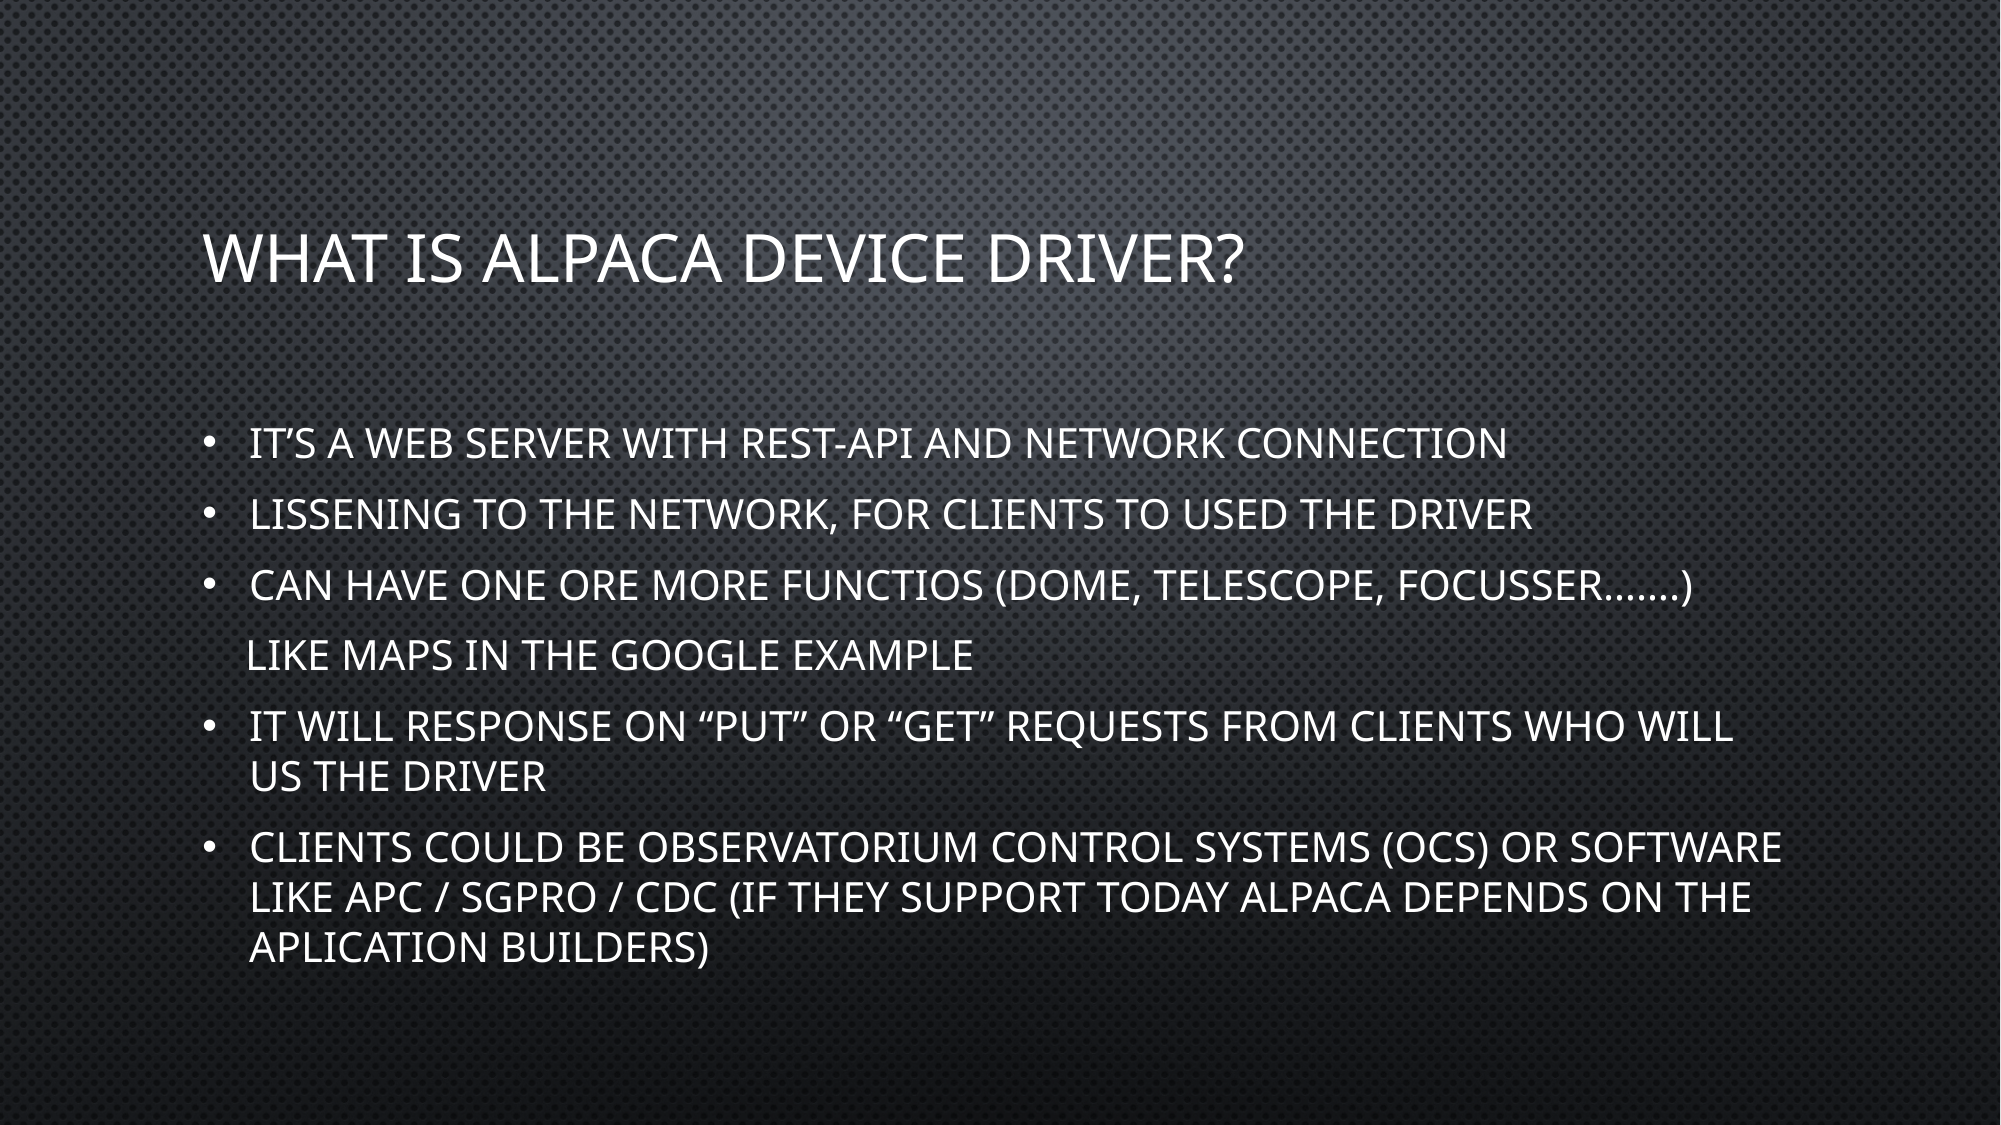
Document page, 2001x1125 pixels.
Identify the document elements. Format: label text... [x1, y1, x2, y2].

title What is ALPACA DEVICE DRIVER? [187, 99, 1813, 413]
list it’s a web server with rest-api and network connection lissening to the network, for clients to used the driver can have one ore more functios (dome, telescope, Focusser…….) like maps in the google example it will response on “put” or “get” requests from clients who will us the driver clients could be observatorium control systems (OCS) or software like apc / sgpro / cdc (if they support today alpaca depends on the aplication builders) [187, 437, 1813, 950]
